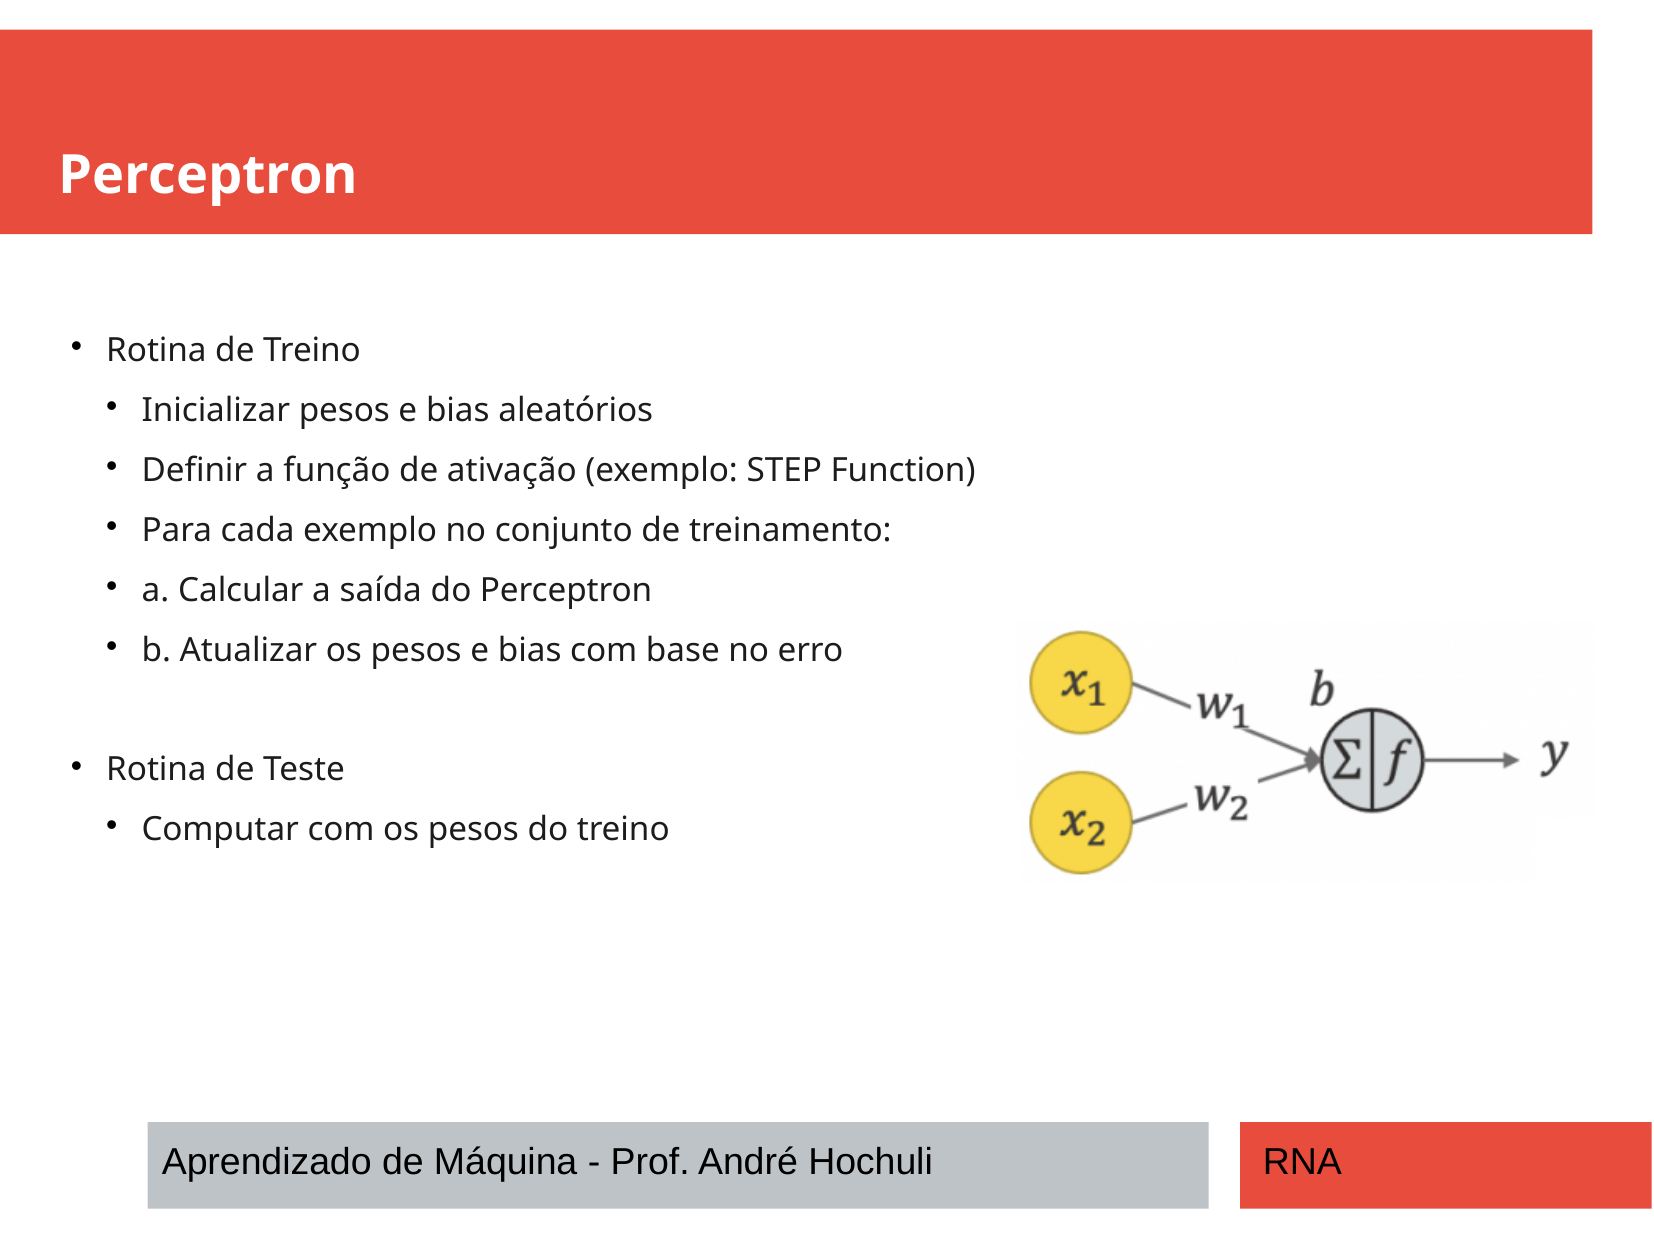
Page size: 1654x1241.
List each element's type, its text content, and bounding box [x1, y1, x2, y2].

text_box Aprendizado de Máquina - Prof. André Hochuli [147, 1130, 1203, 1188]
picture [1014, 619, 1595, 884]
text_box Perceptron [59, 59, 1593, 205]
text_box Rotina de Treino Inicializar pesos e bias aleatórios Definir a função de ativação (exemplo: STEP Function) Para cada exemplo no conjunto de treinamento: a. Calcular a saída do Perceptron b. Atualizar os pesos e bias com base no erro Rotina de Teste Computar com os pesos do treino [56, 250, 1594, 1130]
text_box RNA [1248, 1129, 1622, 1188]
